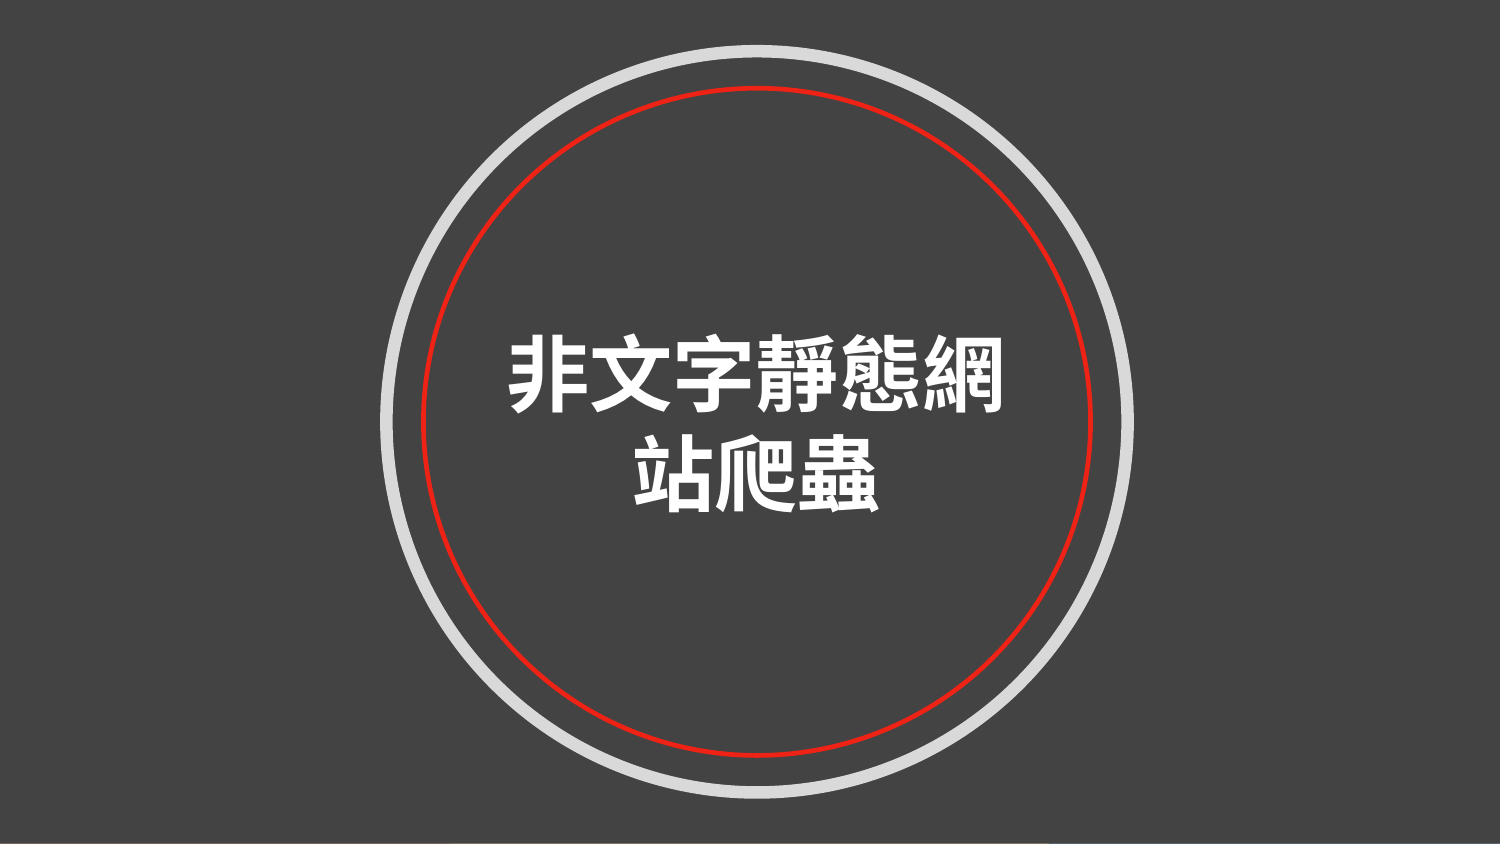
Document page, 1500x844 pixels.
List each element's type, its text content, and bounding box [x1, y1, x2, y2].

title 非文字靜態網站爬蟲 [468, 275, 1044, 569]
